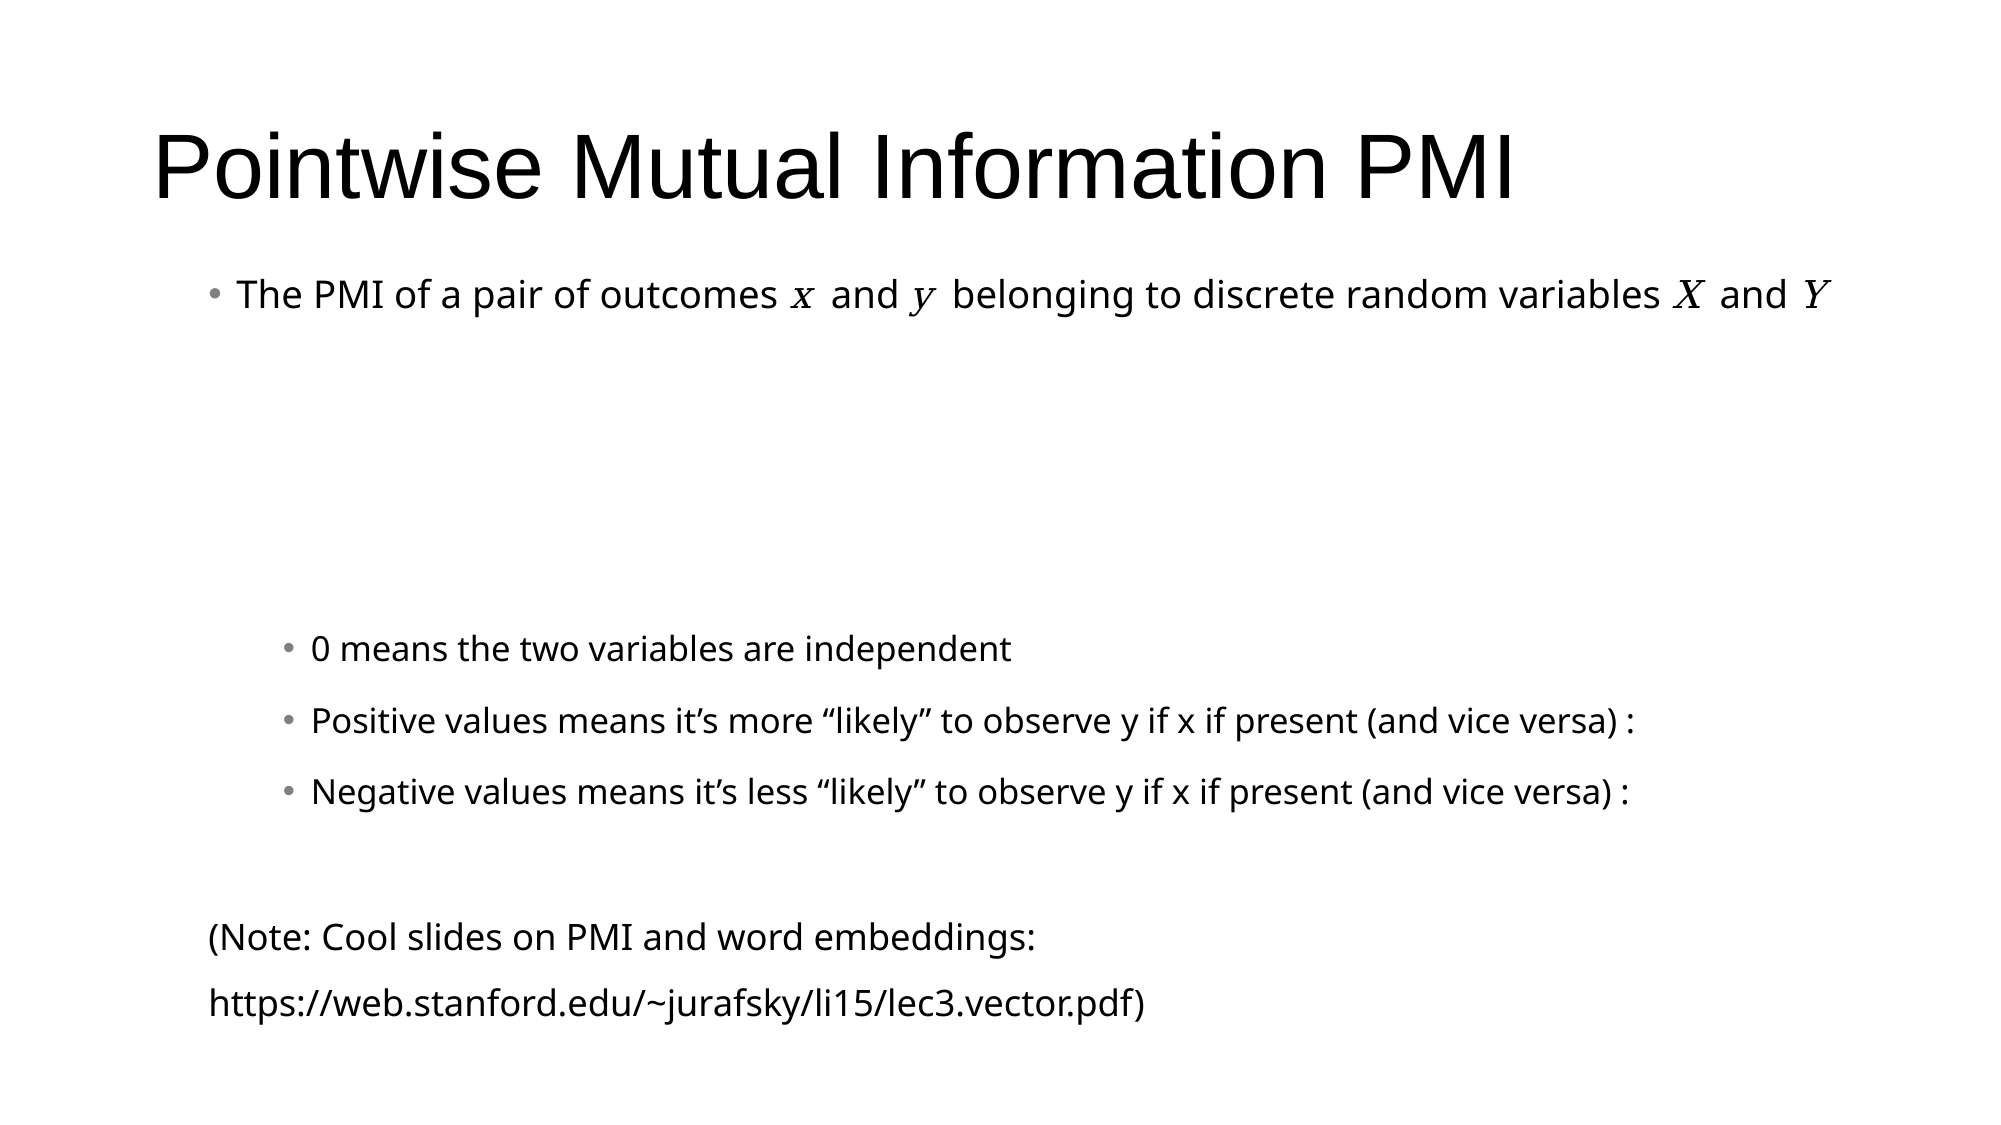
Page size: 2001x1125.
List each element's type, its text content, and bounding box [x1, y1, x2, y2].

title Pointwise Mutual Information PMI [137, 59, 1863, 278]
